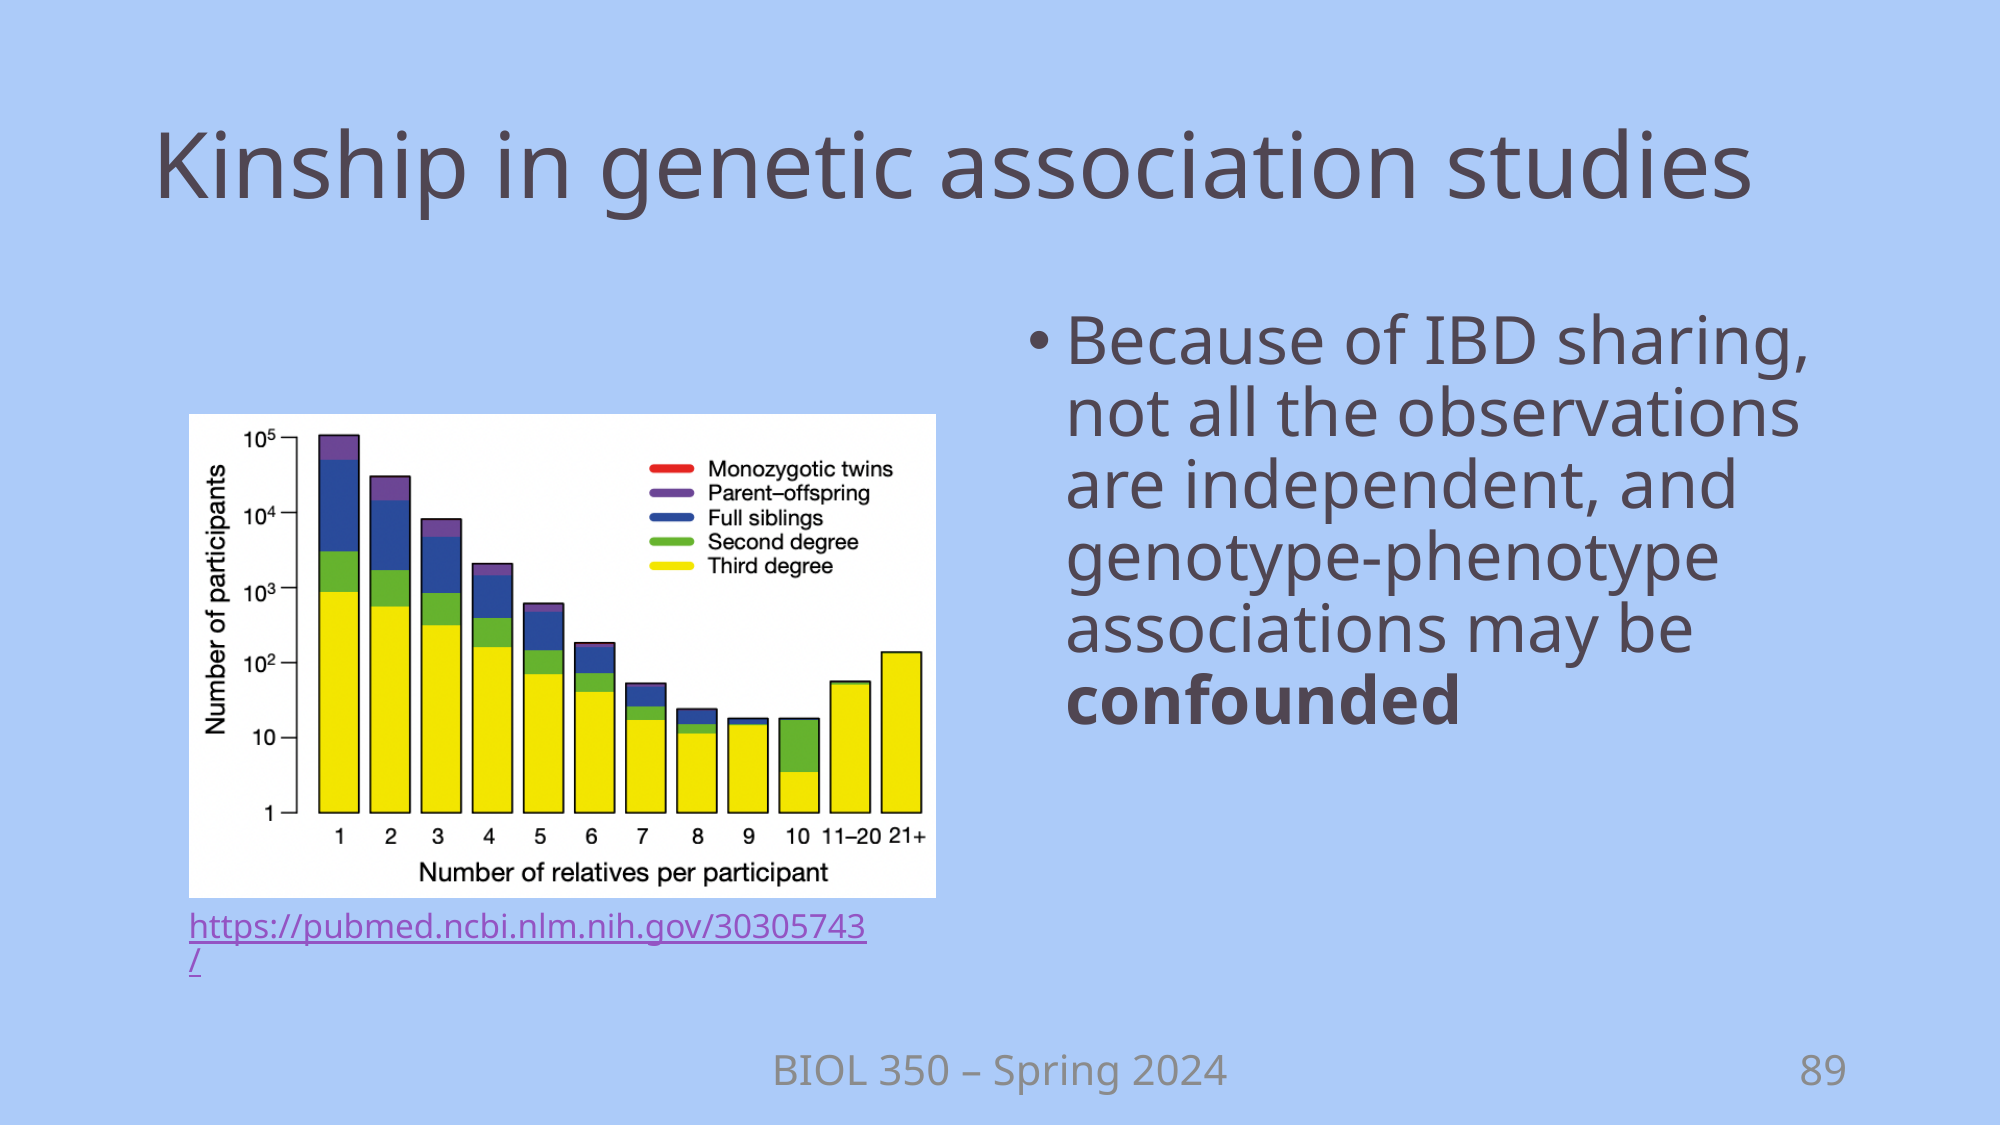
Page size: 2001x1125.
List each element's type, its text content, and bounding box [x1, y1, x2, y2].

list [189, 414, 936, 898]
text_box https://pubmed.ncbi.nlm.nih.gov/30305743/ [173, 897, 893, 958]
title Kinship in genetic association studies [137, 59, 1863, 278]
footer BIOL 350 – Spring 2024 [662, 1042, 1338, 1103]
list Because of IBD sharing, not all the observations are independent, and genotype-phenotype associations may be confounded [1012, 299, 1863, 1014]
slide_number 89 [1412, 1042, 1863, 1103]
